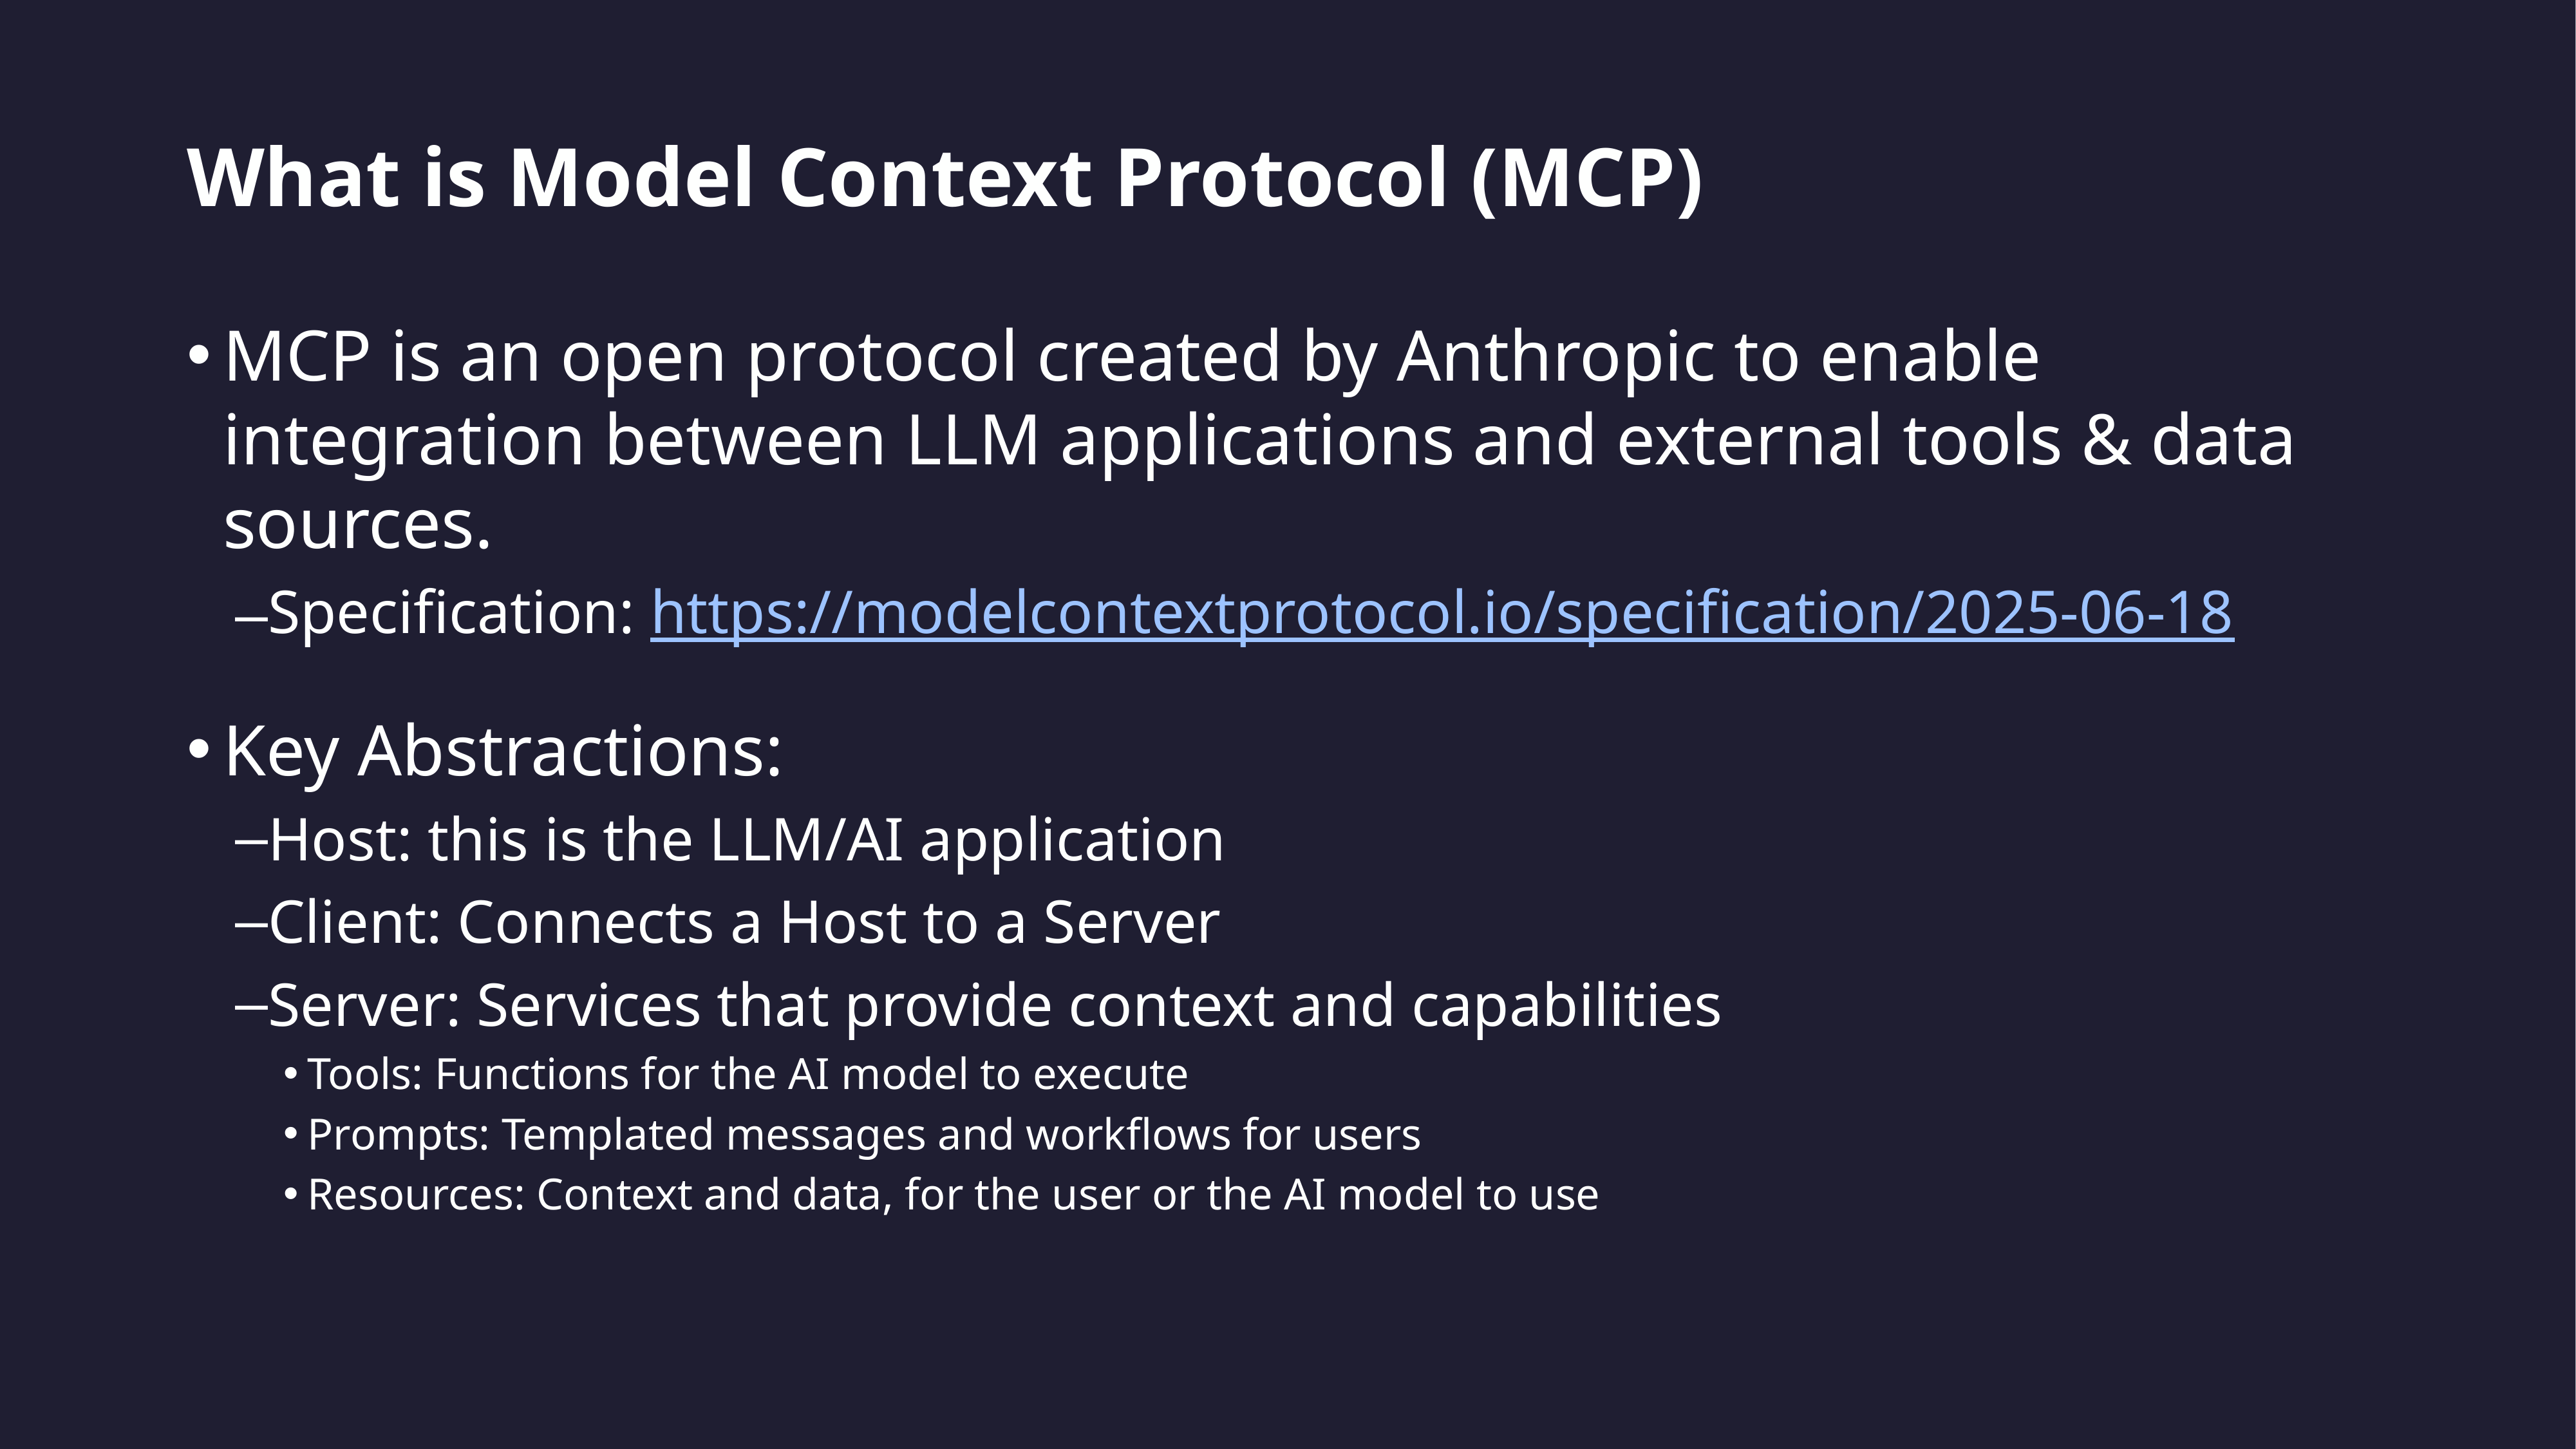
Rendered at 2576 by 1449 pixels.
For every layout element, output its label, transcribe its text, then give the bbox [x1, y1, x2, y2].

list MCP is an open protocol created by Anthropic to enable integration between LLM applications and external tools & data sources. Specification: https://modelcontextprotocol.io/specification/2025-06-18 Key Abstractions: Host: this is the LLM/AI application Client: Connects a Host to a Server Server: Services that provide context and capabilities Tools: Functions for the AI model to execute Prompts: Templated messages and workflows for users Resources: Context and data, for the user or the AI model to use [177, 307, 2417, 1305]
title What is Model Context Protocol (MCP) [177, 77, 2399, 271]
